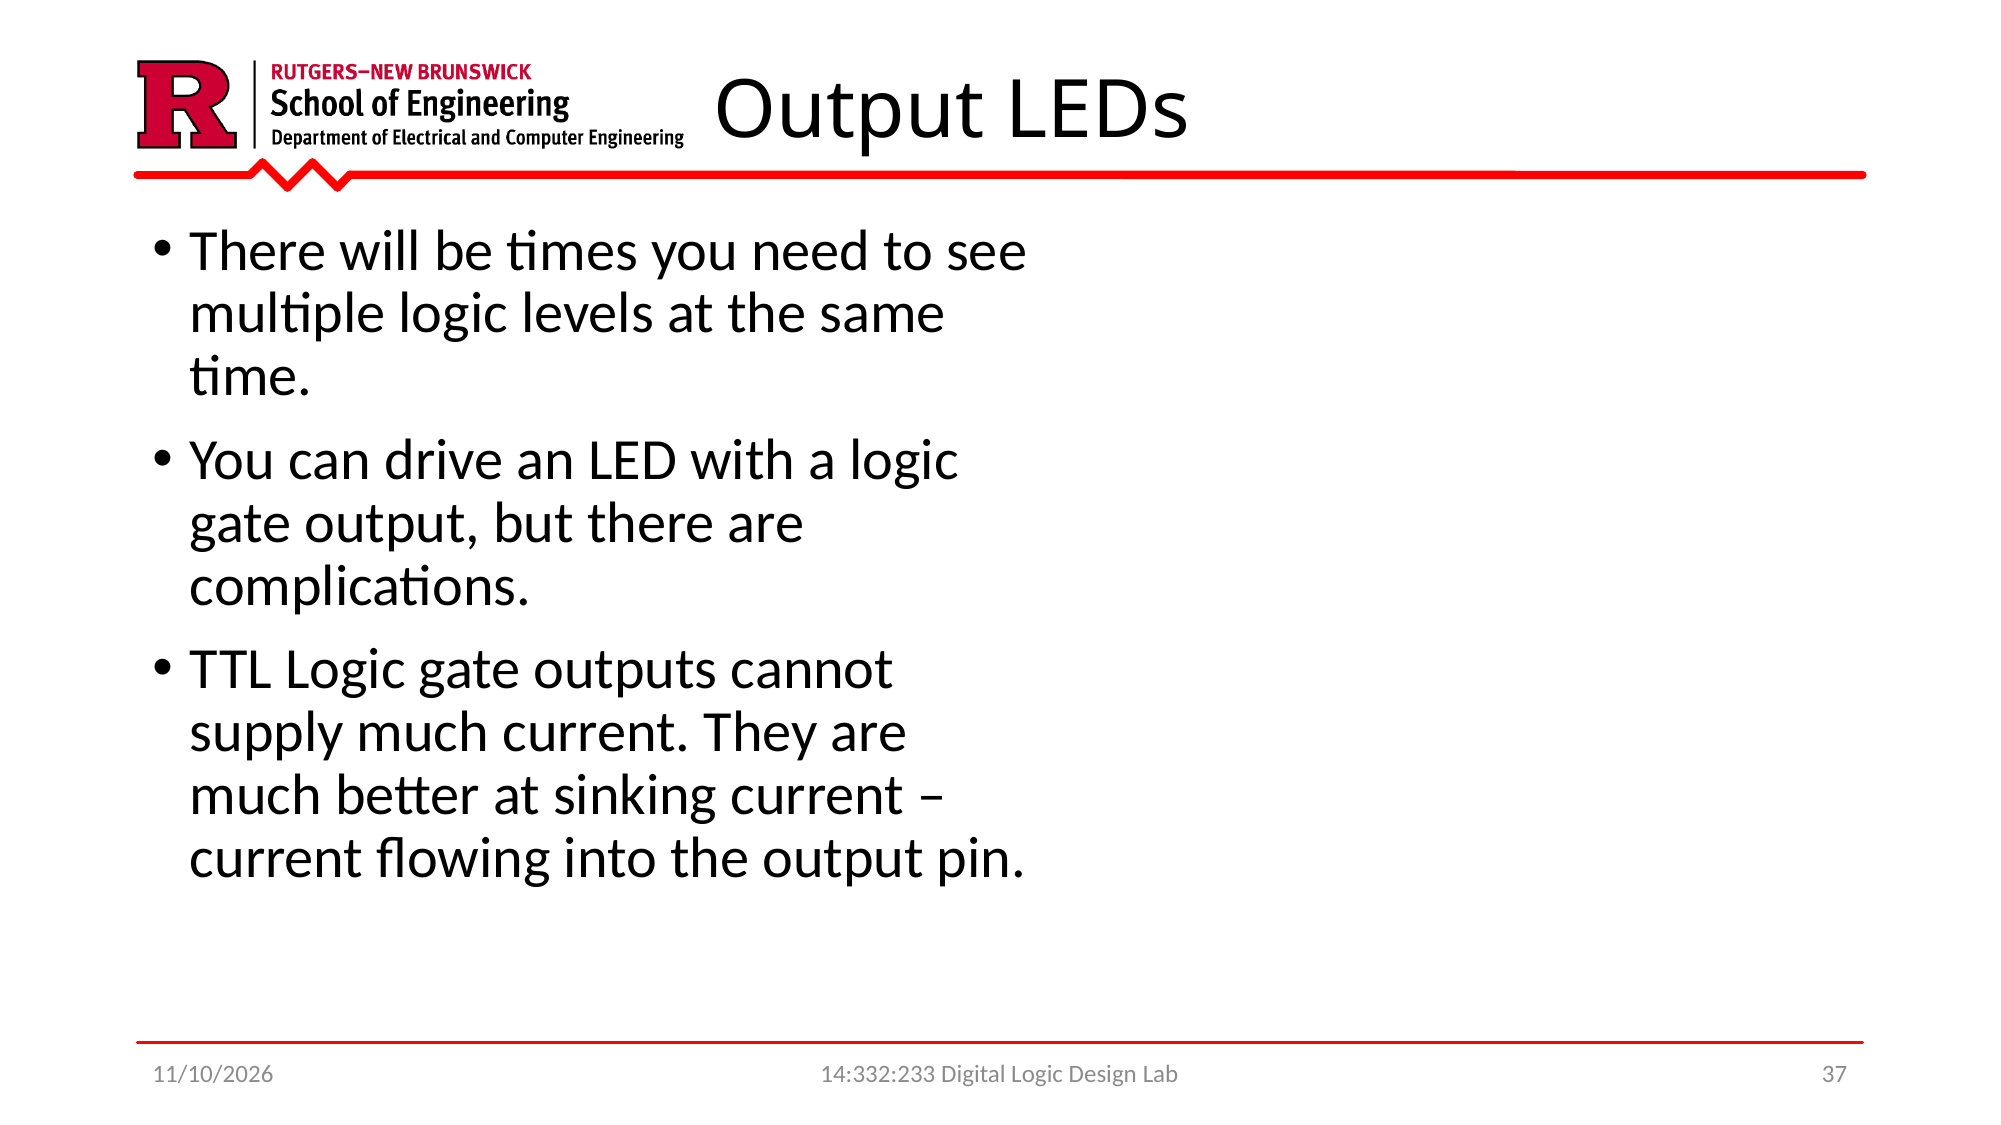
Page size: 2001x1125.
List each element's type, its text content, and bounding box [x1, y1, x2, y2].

picture [137, 60, 684, 149]
footer 14:332:233 Digital Logic Design Lab [662, 1042, 1338, 1103]
text_box There will be times you need to see multiple logic levels at the same time. You can drive an LED with a logic gate output, but there are complications. TTL Logic gate outputs cannot supply much current. They are much better at sinking current – current flowing into the output pin. [137, 212, 1063, 1014]
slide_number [137, 1042, 588, 1103]
slide_number 37 [1412, 1042, 1863, 1103]
title Output LEDs [698, 59, 1863, 163]
